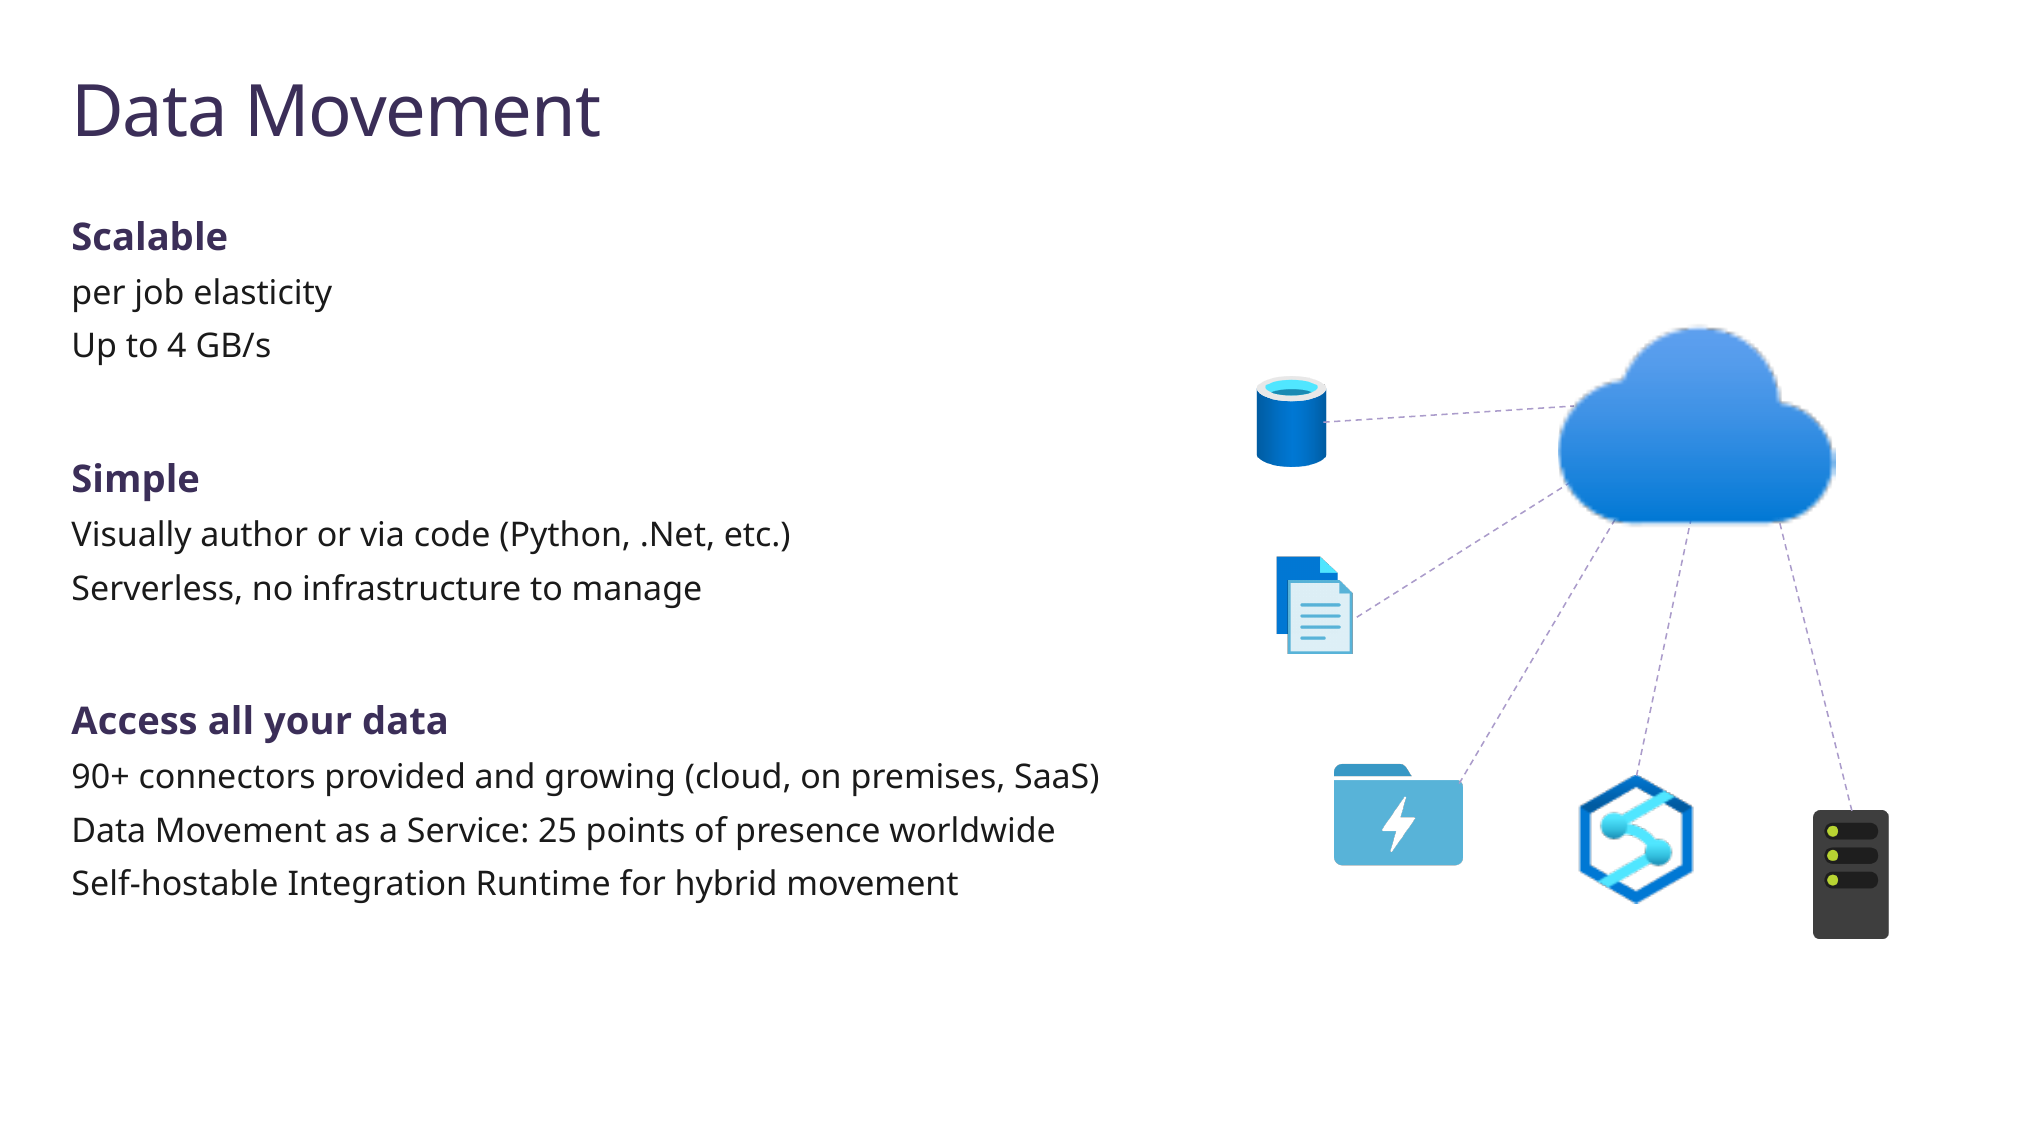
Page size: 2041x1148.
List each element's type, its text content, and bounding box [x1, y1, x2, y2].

title Data Movement [71, 37, 1001, 165]
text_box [1199, 288, 1917, 940]
list Scalable per job elasticity Up to 4 GB/s Simple Visually author or via code (Python, .Net, etc.) Serverless, no infrastructure to manage Access all your data 90+ connectors provided and growing (cloud, on premises, SaaS) Data Movement as a Service: 25 points of presence worldwide Self-hostable Integration Runtime for hybrid movement [71, 189, 1117, 1015]
